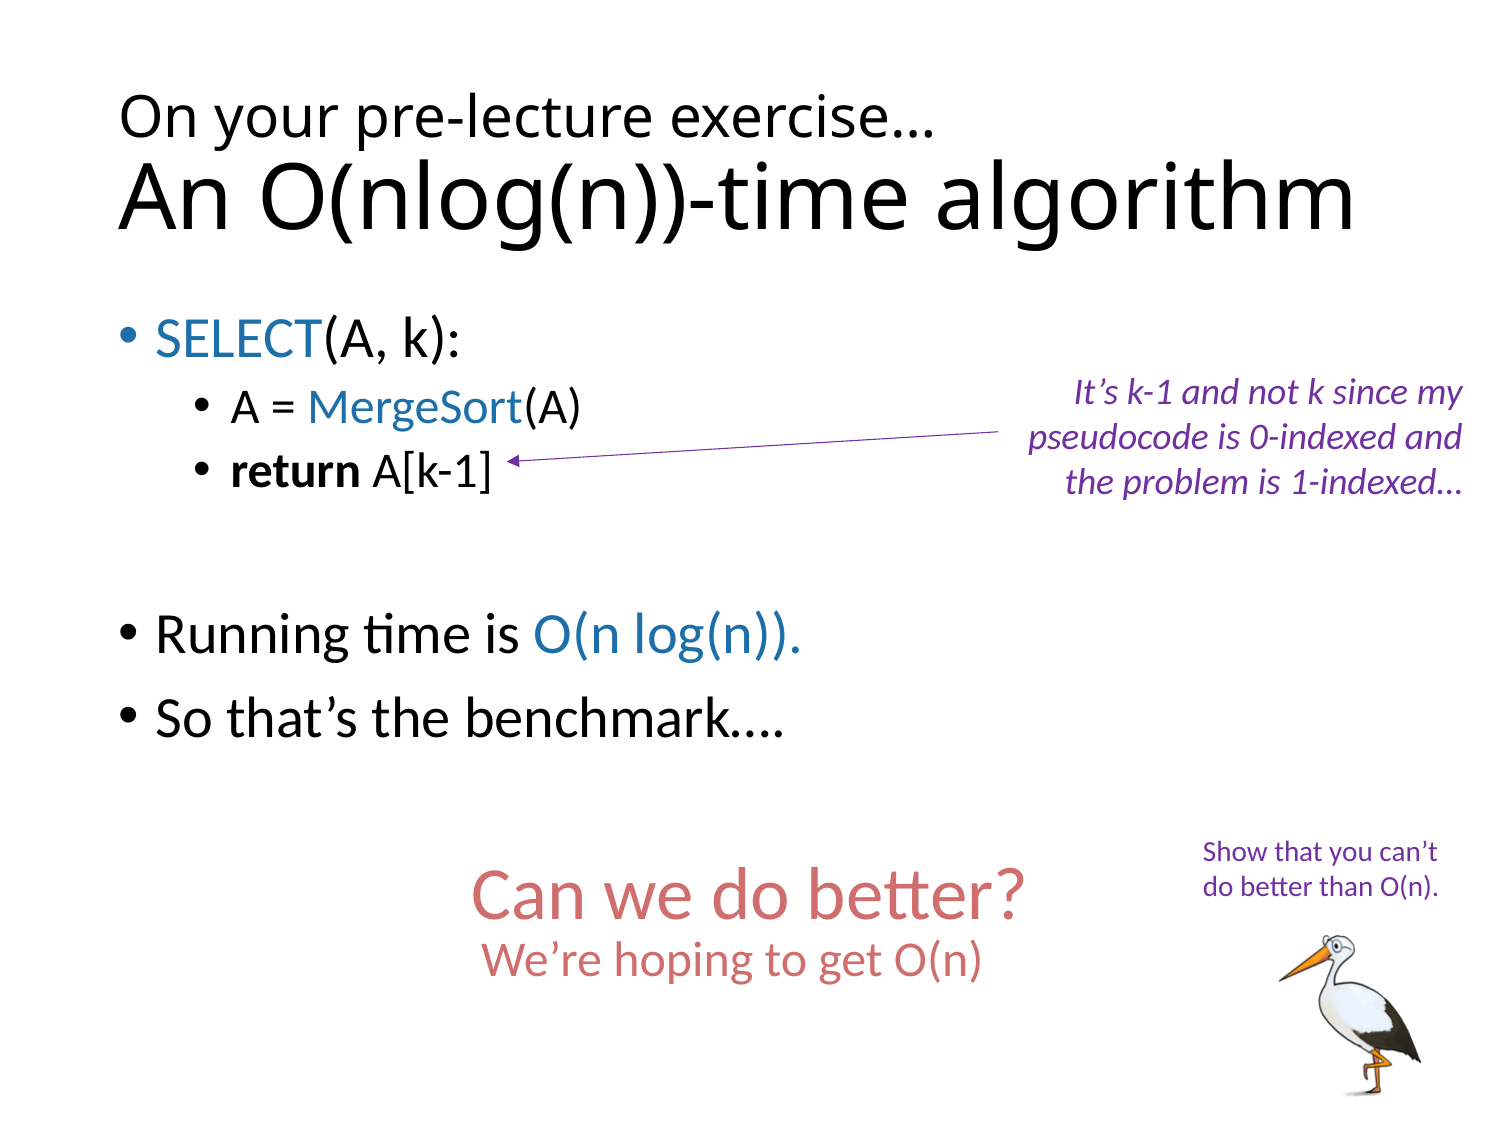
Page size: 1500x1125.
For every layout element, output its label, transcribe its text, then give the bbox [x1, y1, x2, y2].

list SELECT(A, k): A = MergeSort(A) return A[k-1] Running time is O(n log(n)). So that’s the benchmark…. Can we do better? [103, 299, 1397, 1014]
text_box Show that you can’t do better than O(n). [1188, 824, 1486, 910]
text_box We’re hoping to get O(n) [201, 918, 999, 994]
text_box It’s k-1 and not k since my pseudocode is 0-indexed and the problem is 1-indexed… [998, 359, 1478, 510]
title On your pre-lecture exercise… An O(nlog(n))-time algorithm [103, 59, 1397, 278]
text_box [506, 431, 999, 462]
picture [1266, 918, 1438, 1108]
